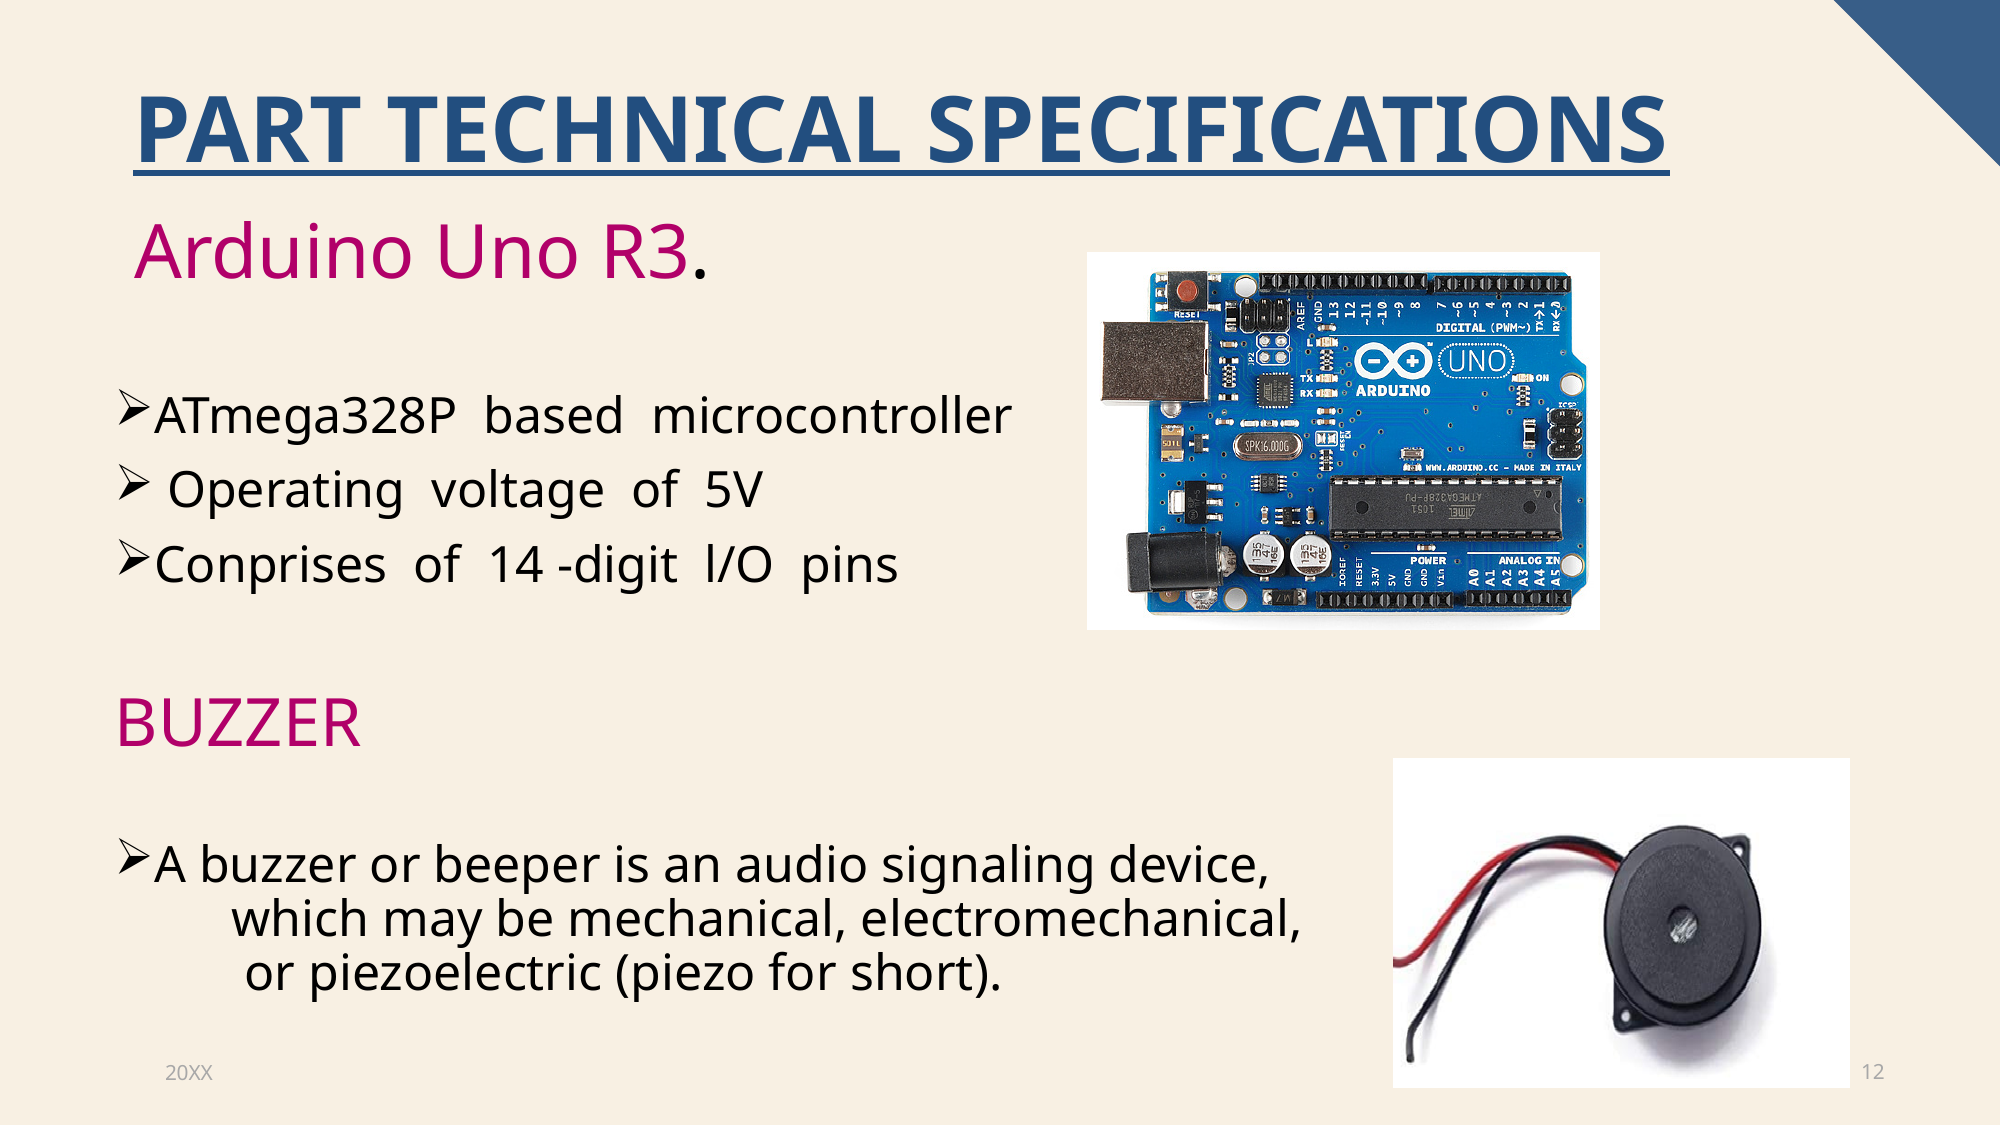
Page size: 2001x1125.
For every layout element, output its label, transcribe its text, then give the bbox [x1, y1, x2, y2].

picture [1393, 758, 1850, 1088]
list Arduino Uno R3. ATmega328P based microcontroller Operating voltage of 5V Conprises of 14 -digit l/O pins BUZZER A buzzer or beeper is an audio signaling device, which may be mechanical, electromechanical, or piezoelectric (piezo for short). [99, 205, 1825, 1103]
picture [1087, 252, 1600, 630]
slide_number 12 [1824, 1042, 1900, 1103]
slide_number 20XX [150, 1042, 330, 1103]
title Part Technical Specifications [118, 76, 1875, 271]
